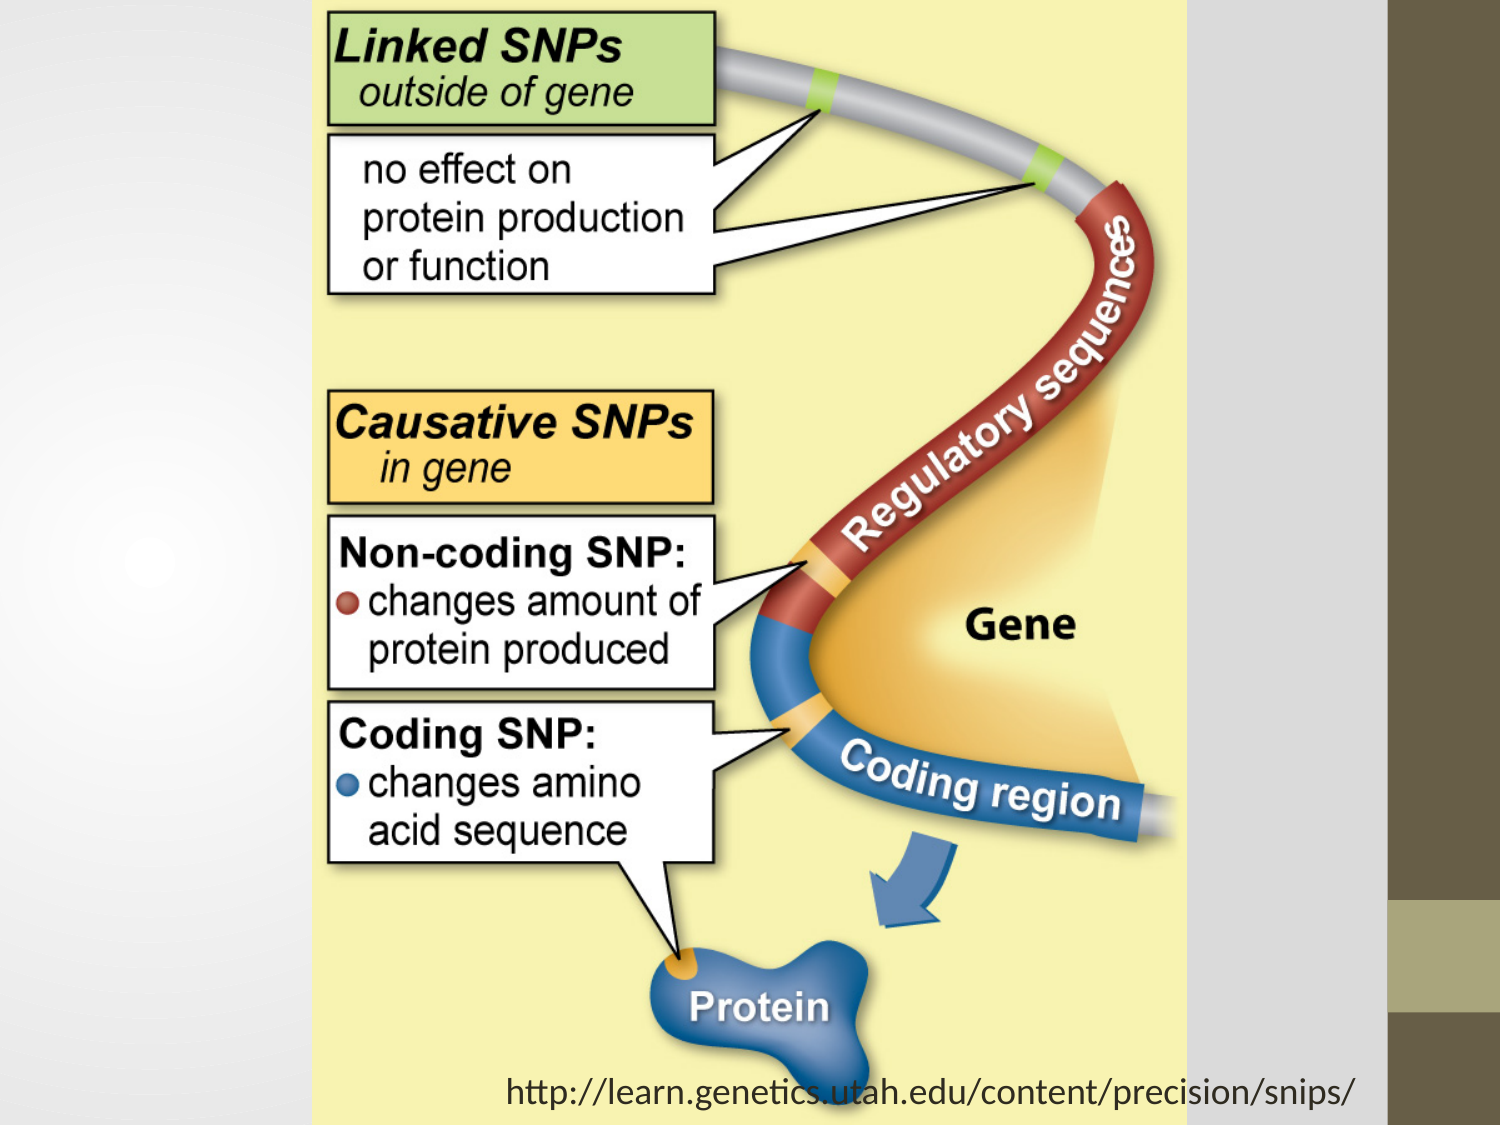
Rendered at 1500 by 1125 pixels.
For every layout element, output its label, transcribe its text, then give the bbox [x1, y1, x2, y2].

picture [311, 0, 1187, 1125]
text_box http://learn.genetics.utah.edu/content/precision/snips/ [1199, 1059, 1372, 1120]
